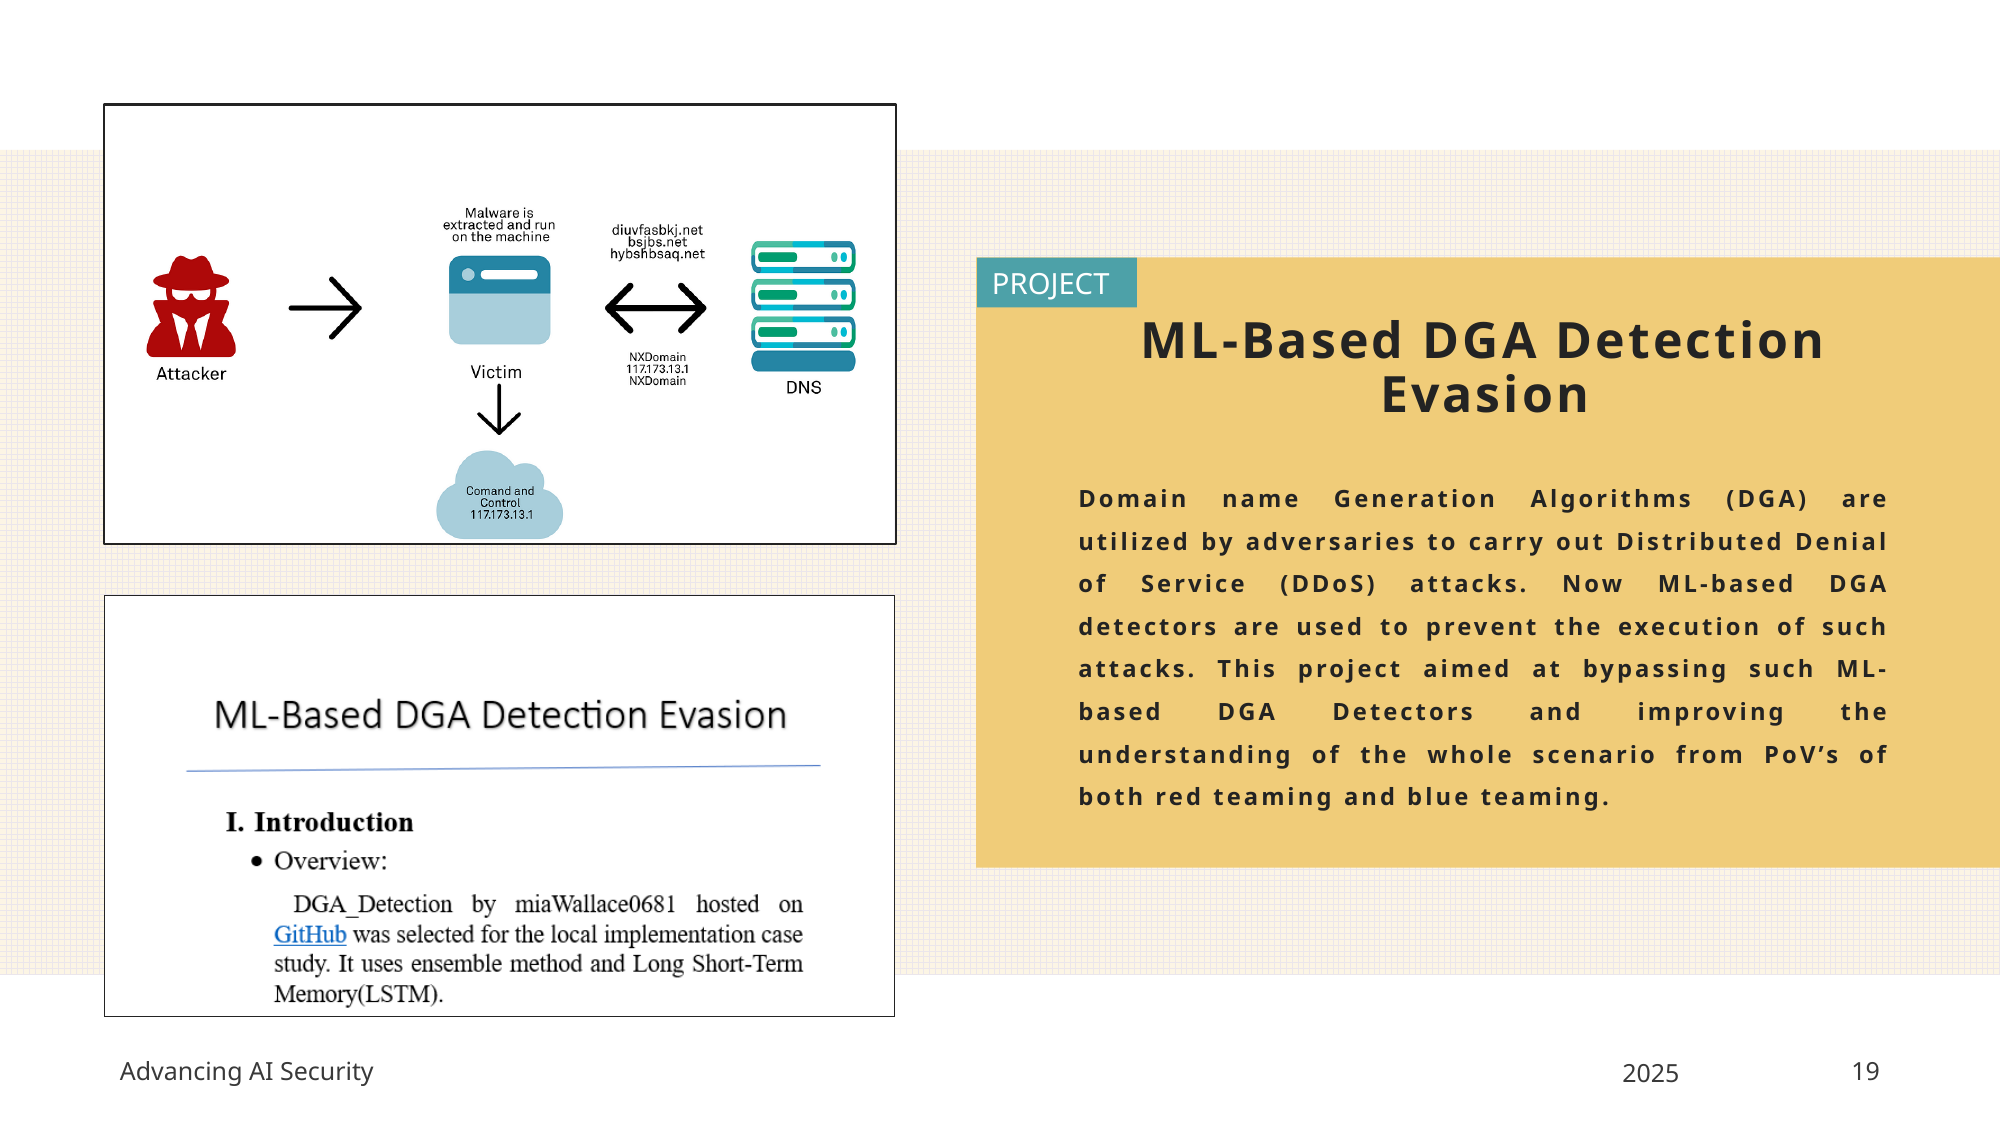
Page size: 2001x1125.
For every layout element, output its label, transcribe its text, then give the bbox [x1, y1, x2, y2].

list Domain name Generation Algorithms (DGA) are utilized by adversaries to carry out Distributed Denial of Service (DDoS) attacks. Now ML-based DGA detectors are used to prevent the execution of such attacks. This project aimed at bypassing such ML-based DGA Detectors and improving the understanding of the whole scenario from PoV’s of both red teaming and blue teaming. [1063, 462, 1906, 821]
text_box PROJECT [977, 257, 1137, 308]
slide_number 2025 [1196, 1042, 1695, 1103]
footer Advancing AI Security [104, 1042, 1137, 1103]
title ML-Based DGA Detection Evasion [1063, 288, 1906, 448]
slide_number 19 [1756, 1042, 1896, 1103]
picture [104, 105, 895, 543]
picture [104, 595, 895, 1017]
